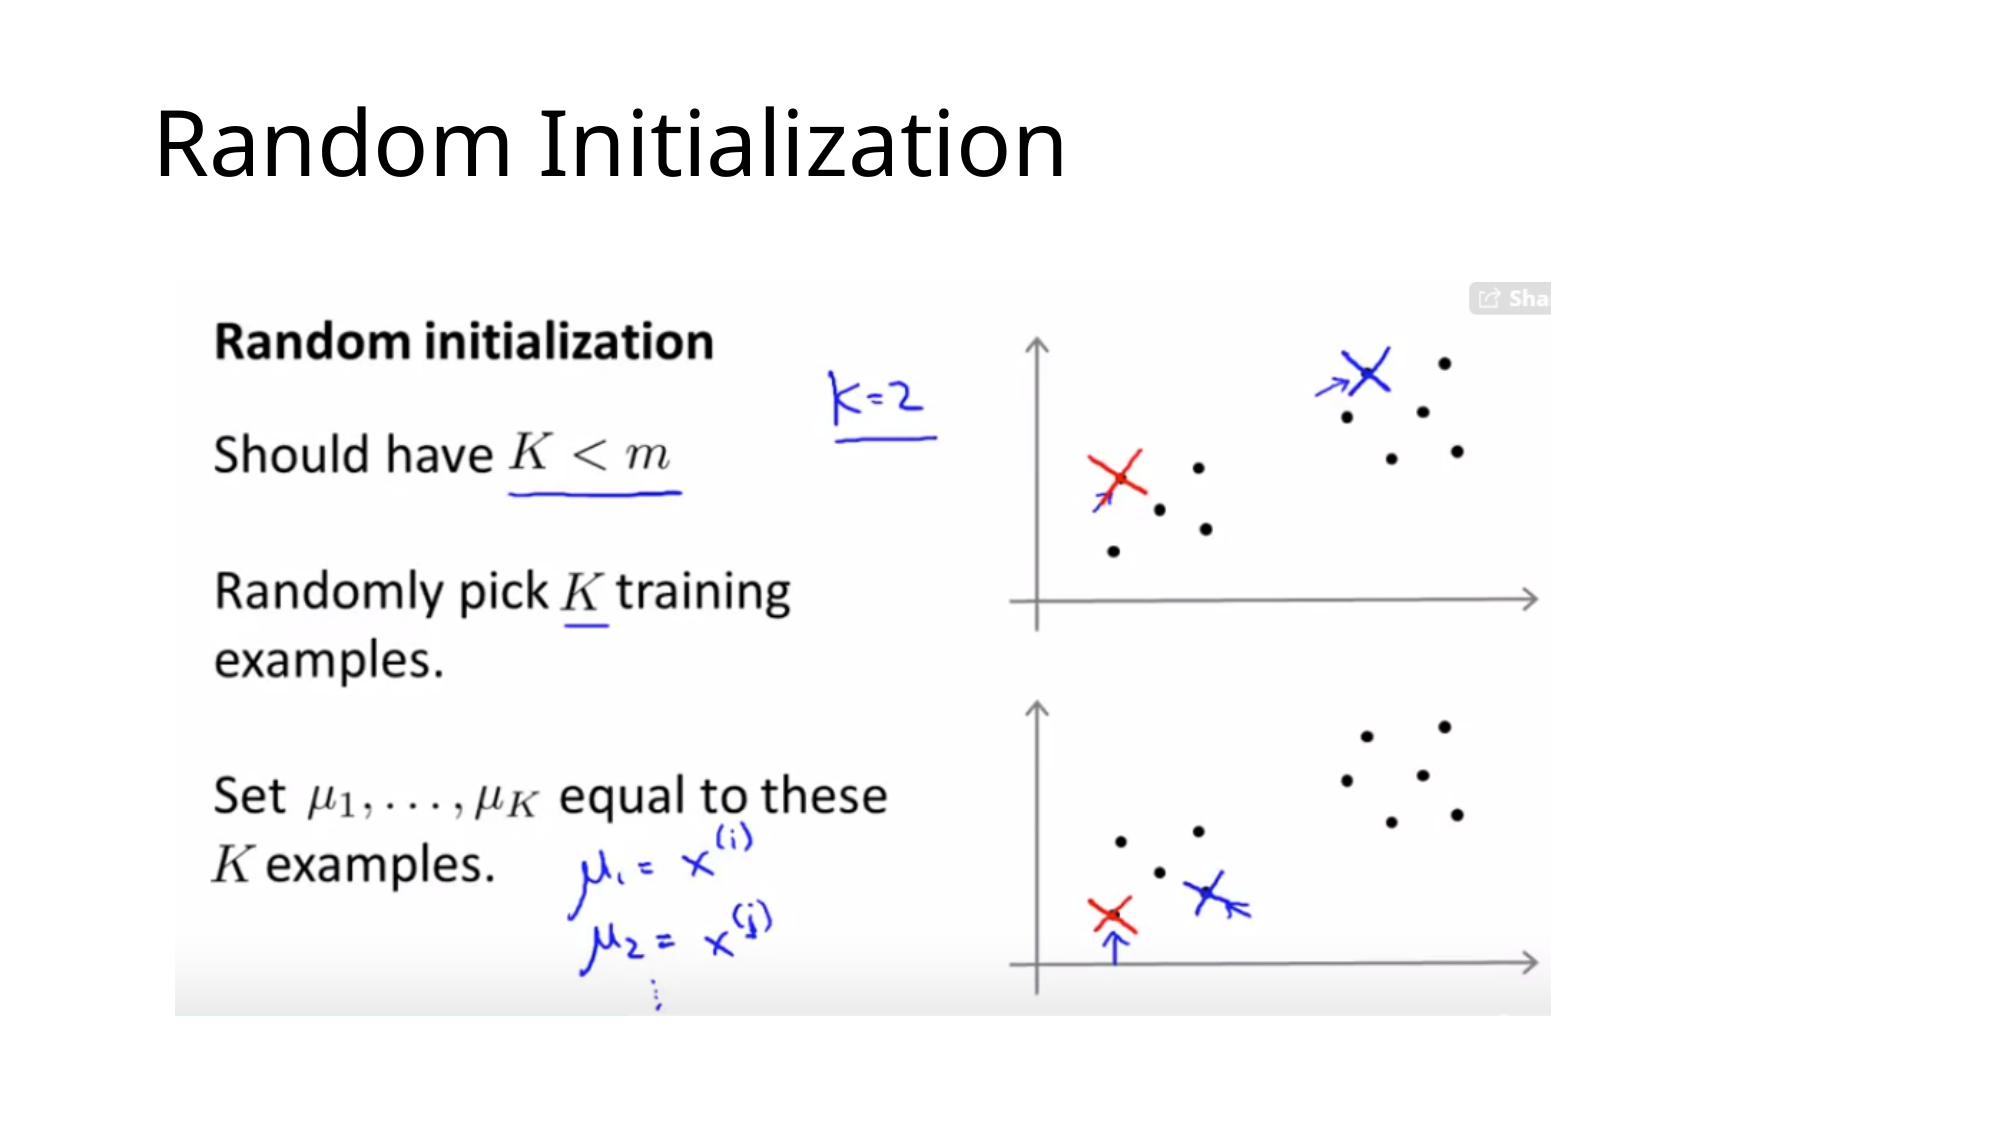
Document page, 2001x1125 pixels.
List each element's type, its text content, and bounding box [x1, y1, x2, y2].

title Random Initialization [137, 38, 1863, 256]
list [175, 282, 1551, 1016]
